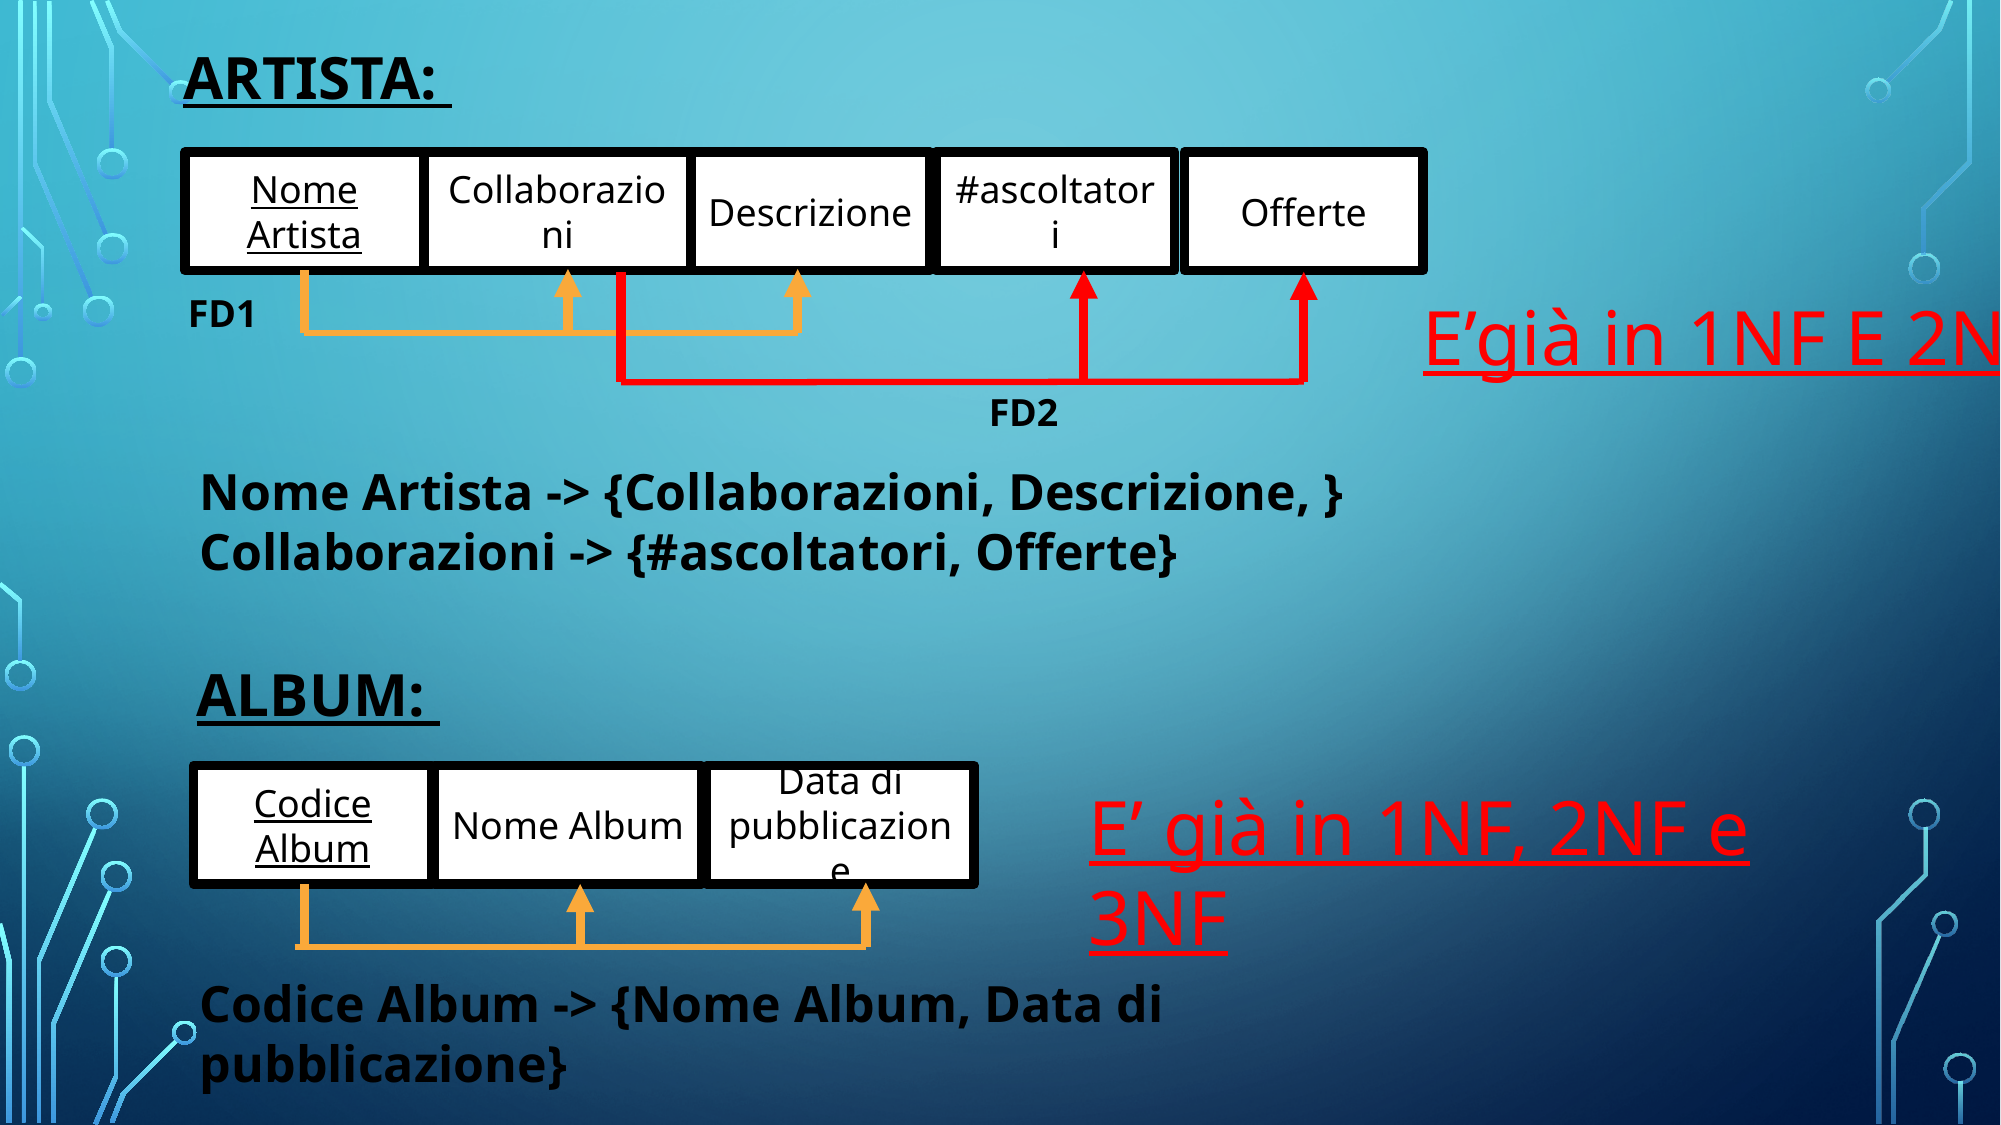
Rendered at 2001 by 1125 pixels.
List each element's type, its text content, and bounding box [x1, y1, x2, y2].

text_box #ascoltatori [935, 151, 1176, 272]
text_box Nome Artista -> {Collaborazioni, Descrizione, } Collaborazioni -> {#ascoltatori, Offerte} [185, 453, 1482, 589]
text_box Descrizione [690, 151, 931, 272]
text_box Nome Artista [184, 151, 423, 272]
text_box Collaborazioni [423, 151, 690, 272]
text_box FD1 [173, 282, 295, 343]
text_box Codice Album -> {Nome Album, Data di pubblicazione} [185, 964, 1482, 1100]
text_box Offerte [1183, 151, 1424, 272]
text_box ALBUM: [181, 658, 1807, 737]
text_box E’ già in 1NF, 2NF e 3NF [1074, 772, 1845, 968]
title ARTISTA: [168, 0, 1794, 182]
text_box Codice Album [192, 764, 433, 885]
text_box FD2 [973, 383, 1096, 442]
text_box Data di pubblicazione [705, 764, 975, 885]
text_box Nome Album [433, 764, 703, 885]
text_box E’già in 1NF E 2NF [1408, 283, 2000, 388]
